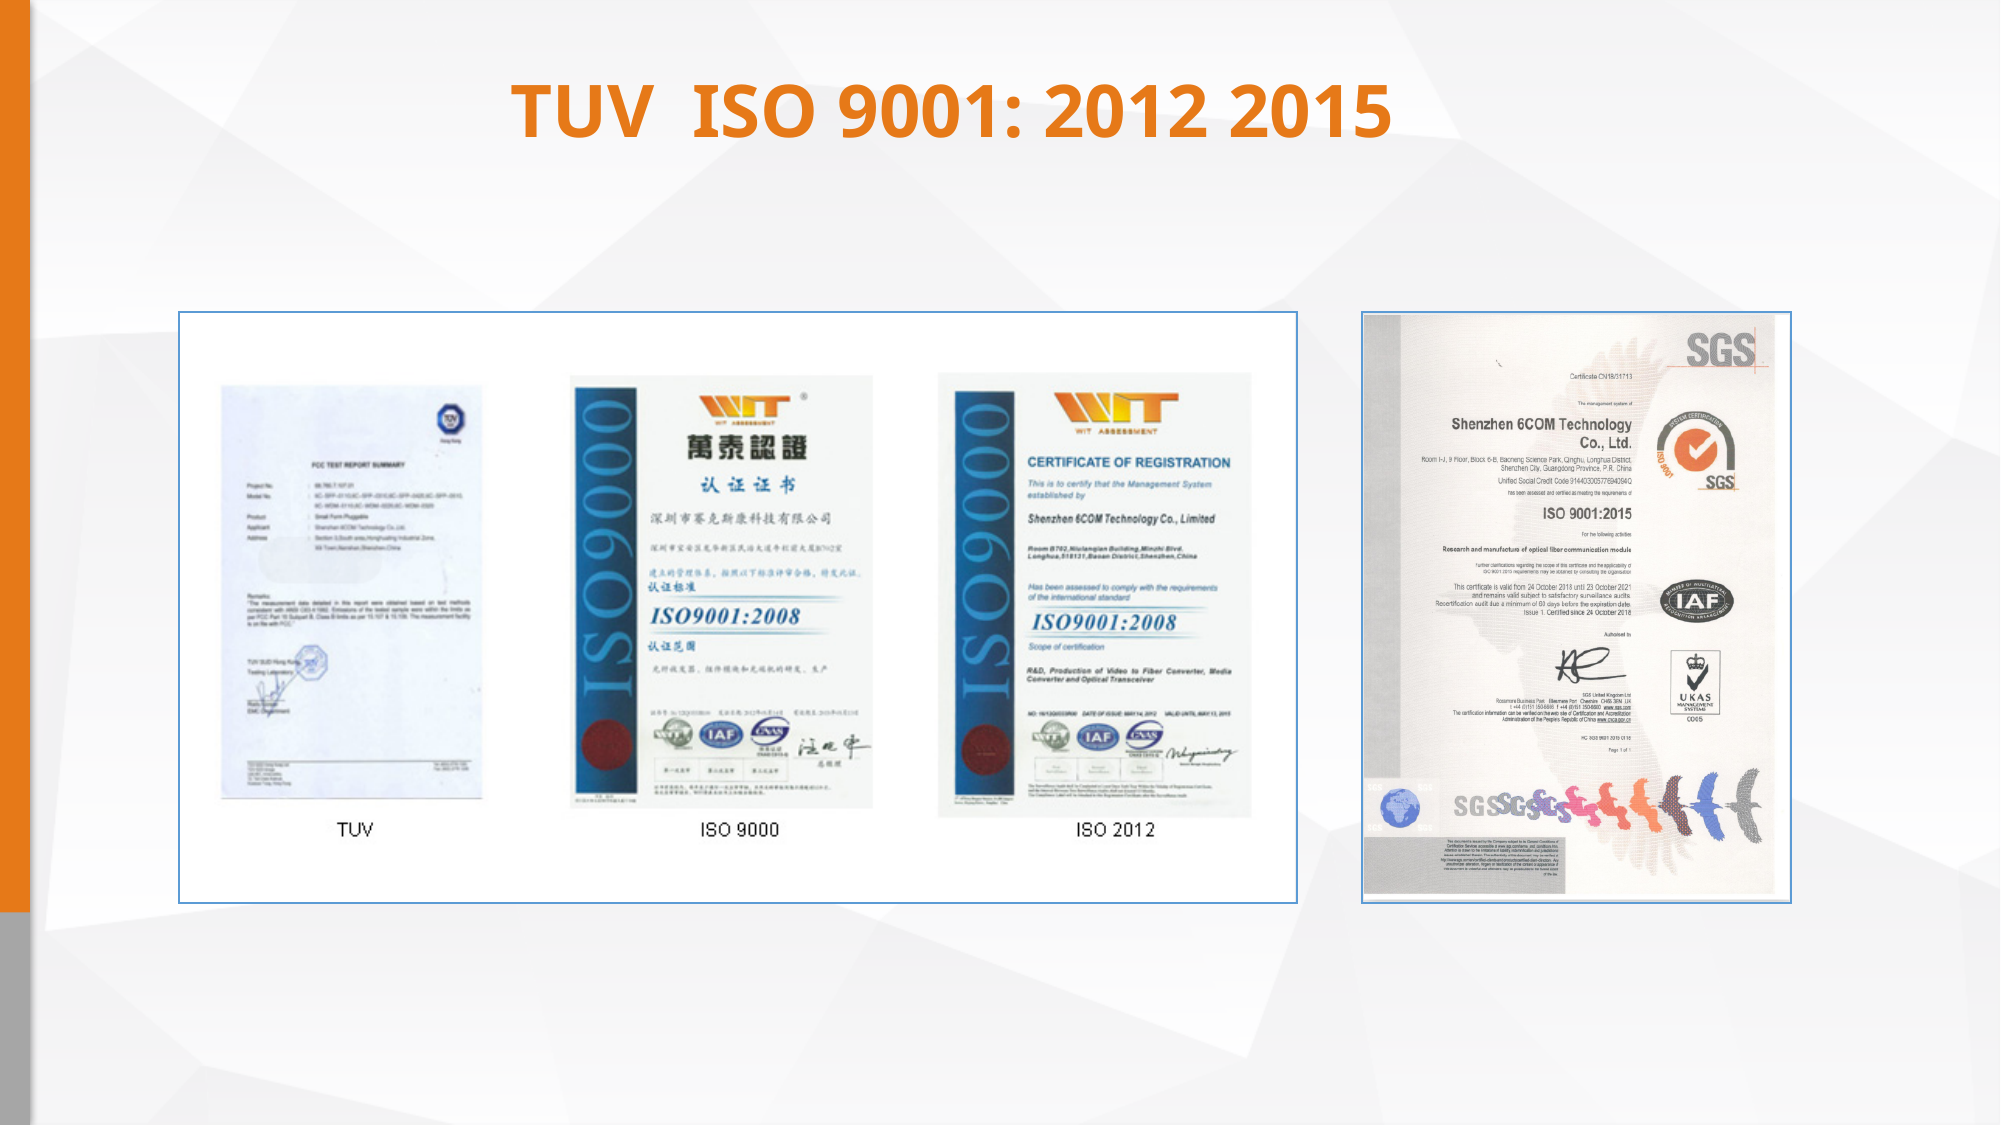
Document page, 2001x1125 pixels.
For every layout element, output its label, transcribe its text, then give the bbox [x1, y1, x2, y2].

title TUV ISO 9001: 2012 2015 [90, 67, 1816, 161]
picture [30, 0, 2001, 1125]
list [179, 312, 1296, 902]
